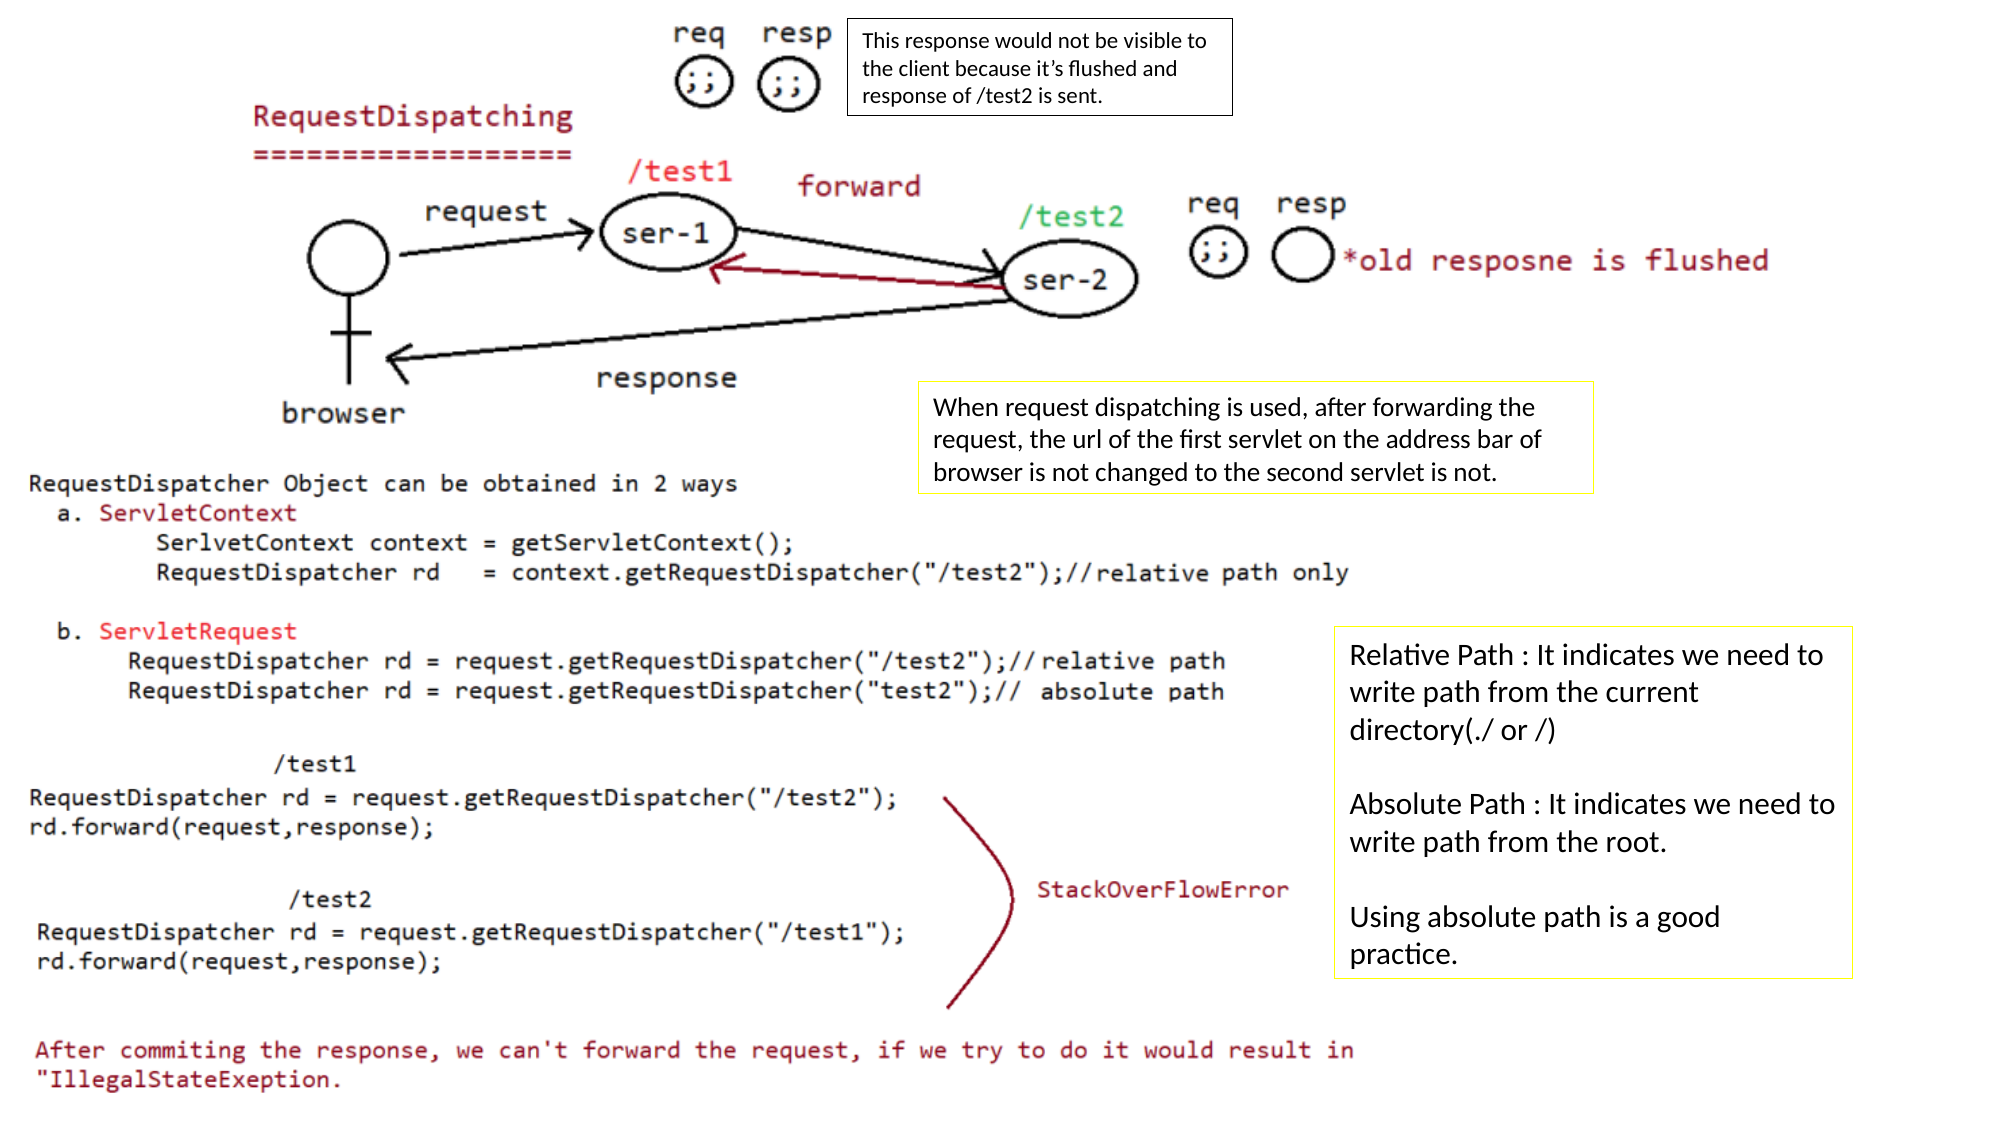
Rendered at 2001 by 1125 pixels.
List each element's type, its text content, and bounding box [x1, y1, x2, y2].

text_box Relative Path : It indicates we need to write path from the current directory(./ or /) Absolute Path : It indicates we need to write path from the root. Using absolute path is a good practice. [1334, 626, 1853, 979]
text_box When request dispatching is used, after forwarding the request, the url of the first servlet on the address bar of browser is not changed to the second servlet is not. [918, 436, 1594, 494]
picture [21, 754, 1359, 1101]
picture [252, 8, 1778, 436]
picture [21, 463, 1361, 716]
